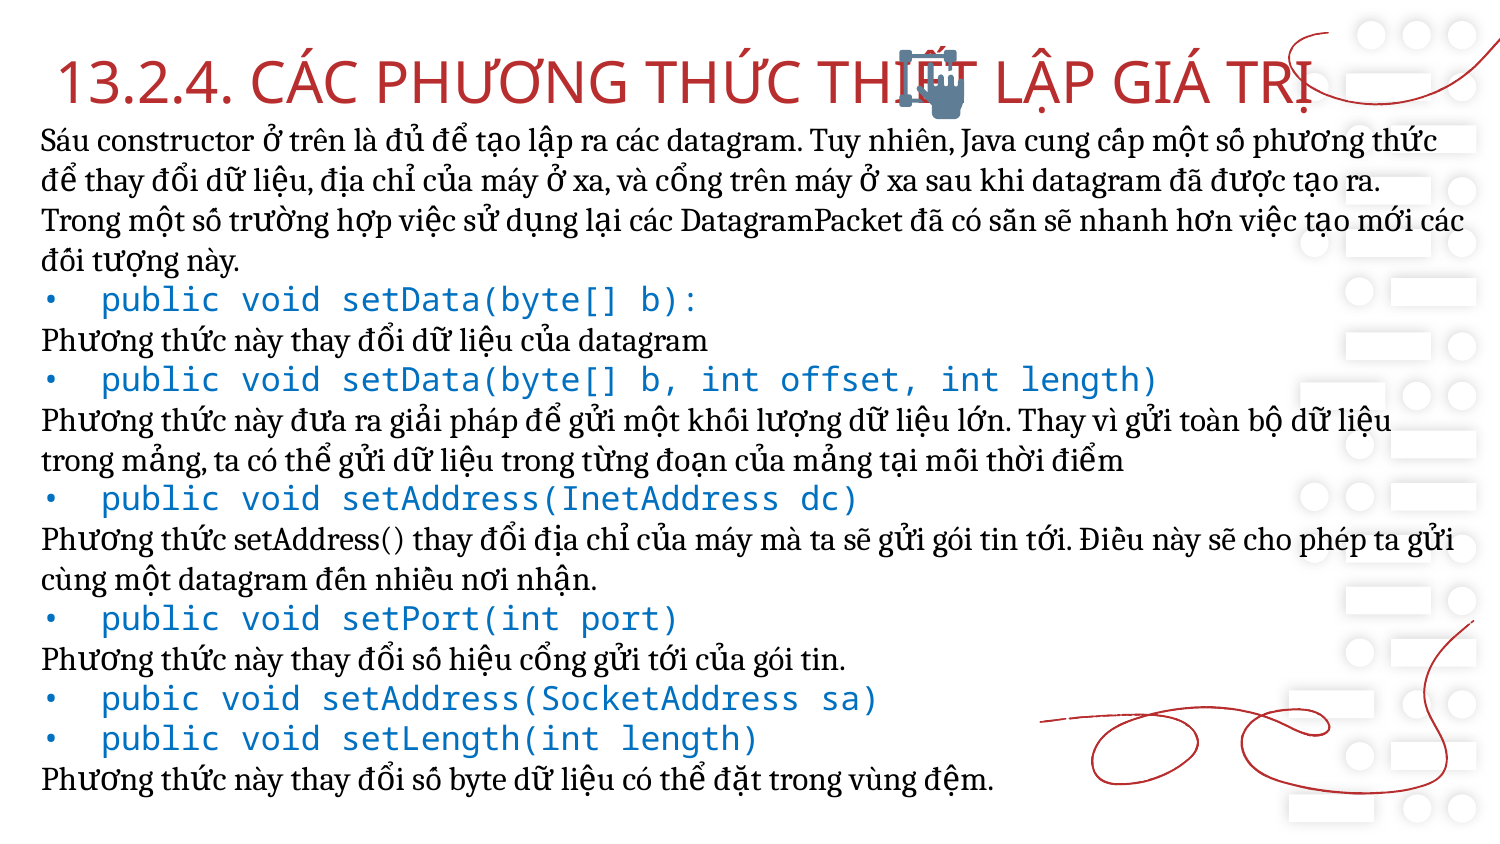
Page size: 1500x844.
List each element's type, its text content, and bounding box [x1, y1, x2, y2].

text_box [899, 49, 965, 120]
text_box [1039, 620, 1475, 794]
title 13.2.4. CÁC PHƯƠNG THỨC THIẾT LẬP GIÁ TRỊ [40, 50, 897, 110]
text_box Sáu constructor ở trên là đủ để tạo lập ra các datagram. Tuy nhiên, Java cung cấp một số phương thức để thay đổi dữ liệu, địa chỉ của máy ở xa, và cổng trên máy ở xa sau khi datagram đã được tạo ra. Trong một số trường hợp việc sử dụng lại các DatagramPacket đã có sẵn sẽ nhanh hơn việc tạo mới các đối tượng này. • public void setData(byte[] b): Phương thức này thay đổi dữ liệu của datagram • public void setData(byte[] b, int offset, int length) Phương thức này đưa ra giải pháp để gửi một khối lượng dữ liệu lớn. Thay vì gửi toàn bộ dữ liệu trong mảng, ta có thể gửi dữ liệu trong từng đoạn của mảng tại mỗi thời điểm • public void setAddress(InetAddress dc) Phương thức setAddress() thay đổi địa chỉ của máy mà ta sẽ gửi gói tin tới. Điều này sẽ cho phép ta gửi cùng một datagram đến nhiều nơi nhận. • public void setPort(int port) Phương thức này thay đổi số hiệu cổng gửi tới của gói tin. • pubic void setAddress(SocketAddress sa) • public void setLength(int length) Phương thức này thay đổi số byte dữ liệu có thể đặt trong vùng đệm. [26, 110, 1483, 844]
title 13.2.4. CÁC PHƯƠNG THỨC THIẾT LẬP GIÁ TRỊ [966, 50, 1460, 110]
